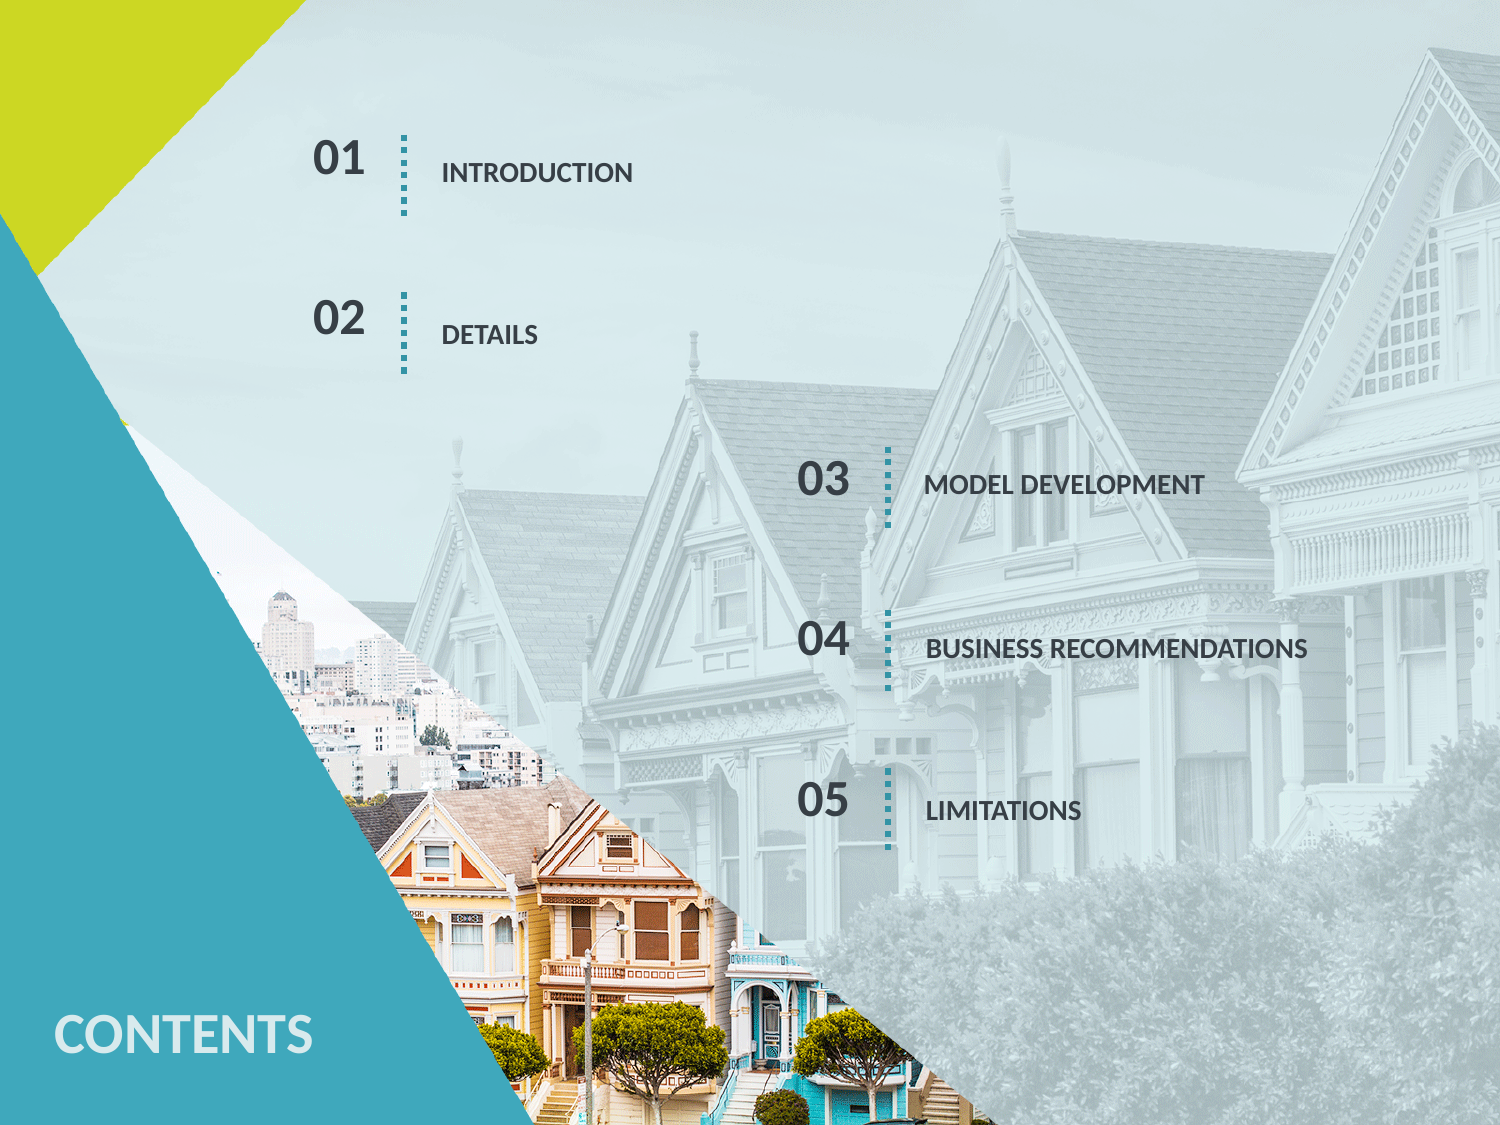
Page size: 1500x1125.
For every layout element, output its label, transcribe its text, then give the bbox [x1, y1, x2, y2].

text_box CONTENTS [39, 987, 459, 1073]
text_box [300, 114, 872, 218]
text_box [785, 435, 1389, 530]
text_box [785, 756, 1356, 852]
picture [0, 0, 1500, 1125]
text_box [785, 596, 1356, 693]
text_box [300, 275, 872, 375]
